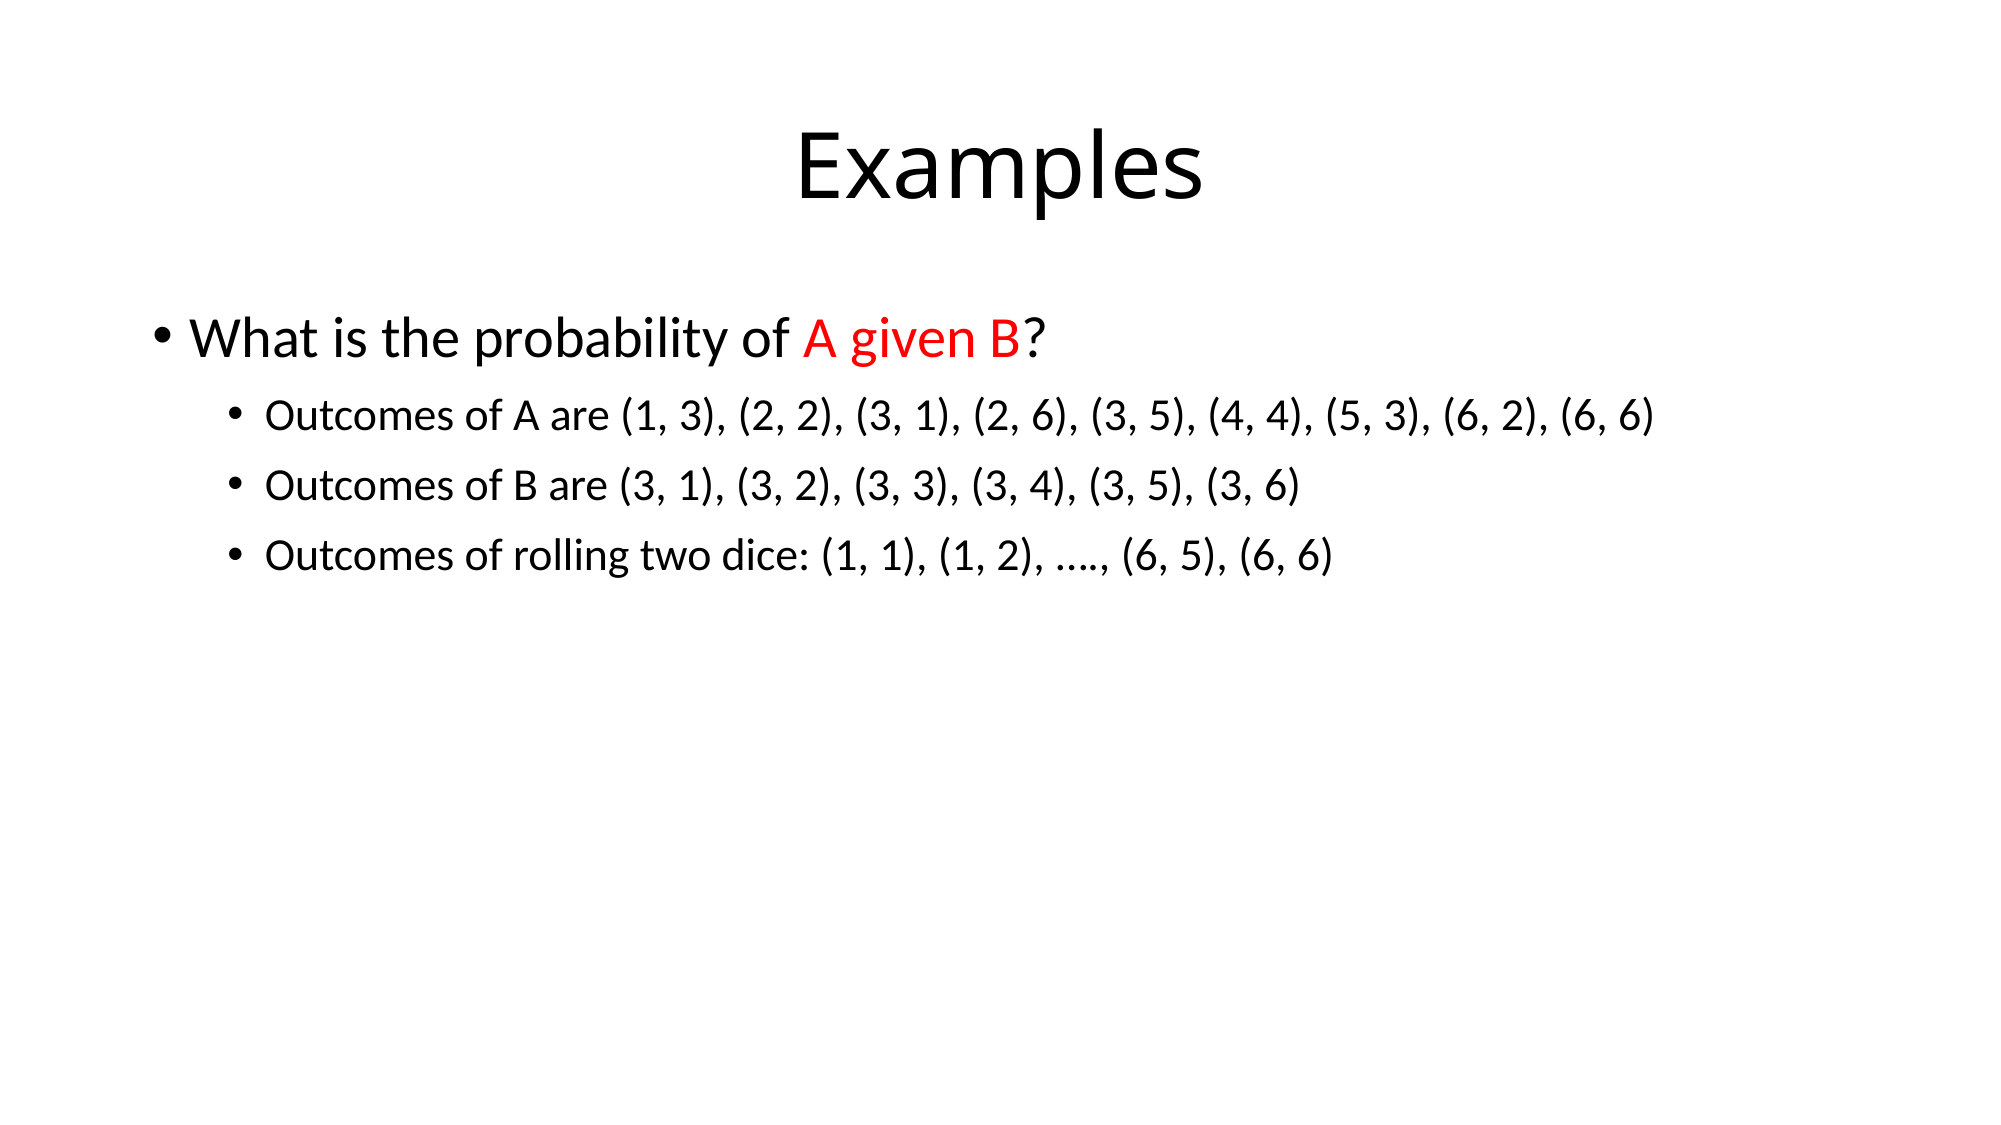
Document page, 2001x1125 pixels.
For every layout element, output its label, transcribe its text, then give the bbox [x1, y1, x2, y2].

title Examples [137, 59, 1863, 278]
list What is the probability of A given B? Outcomes of A are (1, 3), (2, 2), (3, 1), (2, 6), (3, 5), (4, 4), (5, 3), (6, 2), (6, 6) Outcomes of B are (3, 1), (3, 2), (3, 3), (3, 4), (3, 5), (3, 6) Outcomes of rolling two dice: (1, 1), (1, 2), …., (6, 5), (6, 6) [137, 299, 1863, 1014]
